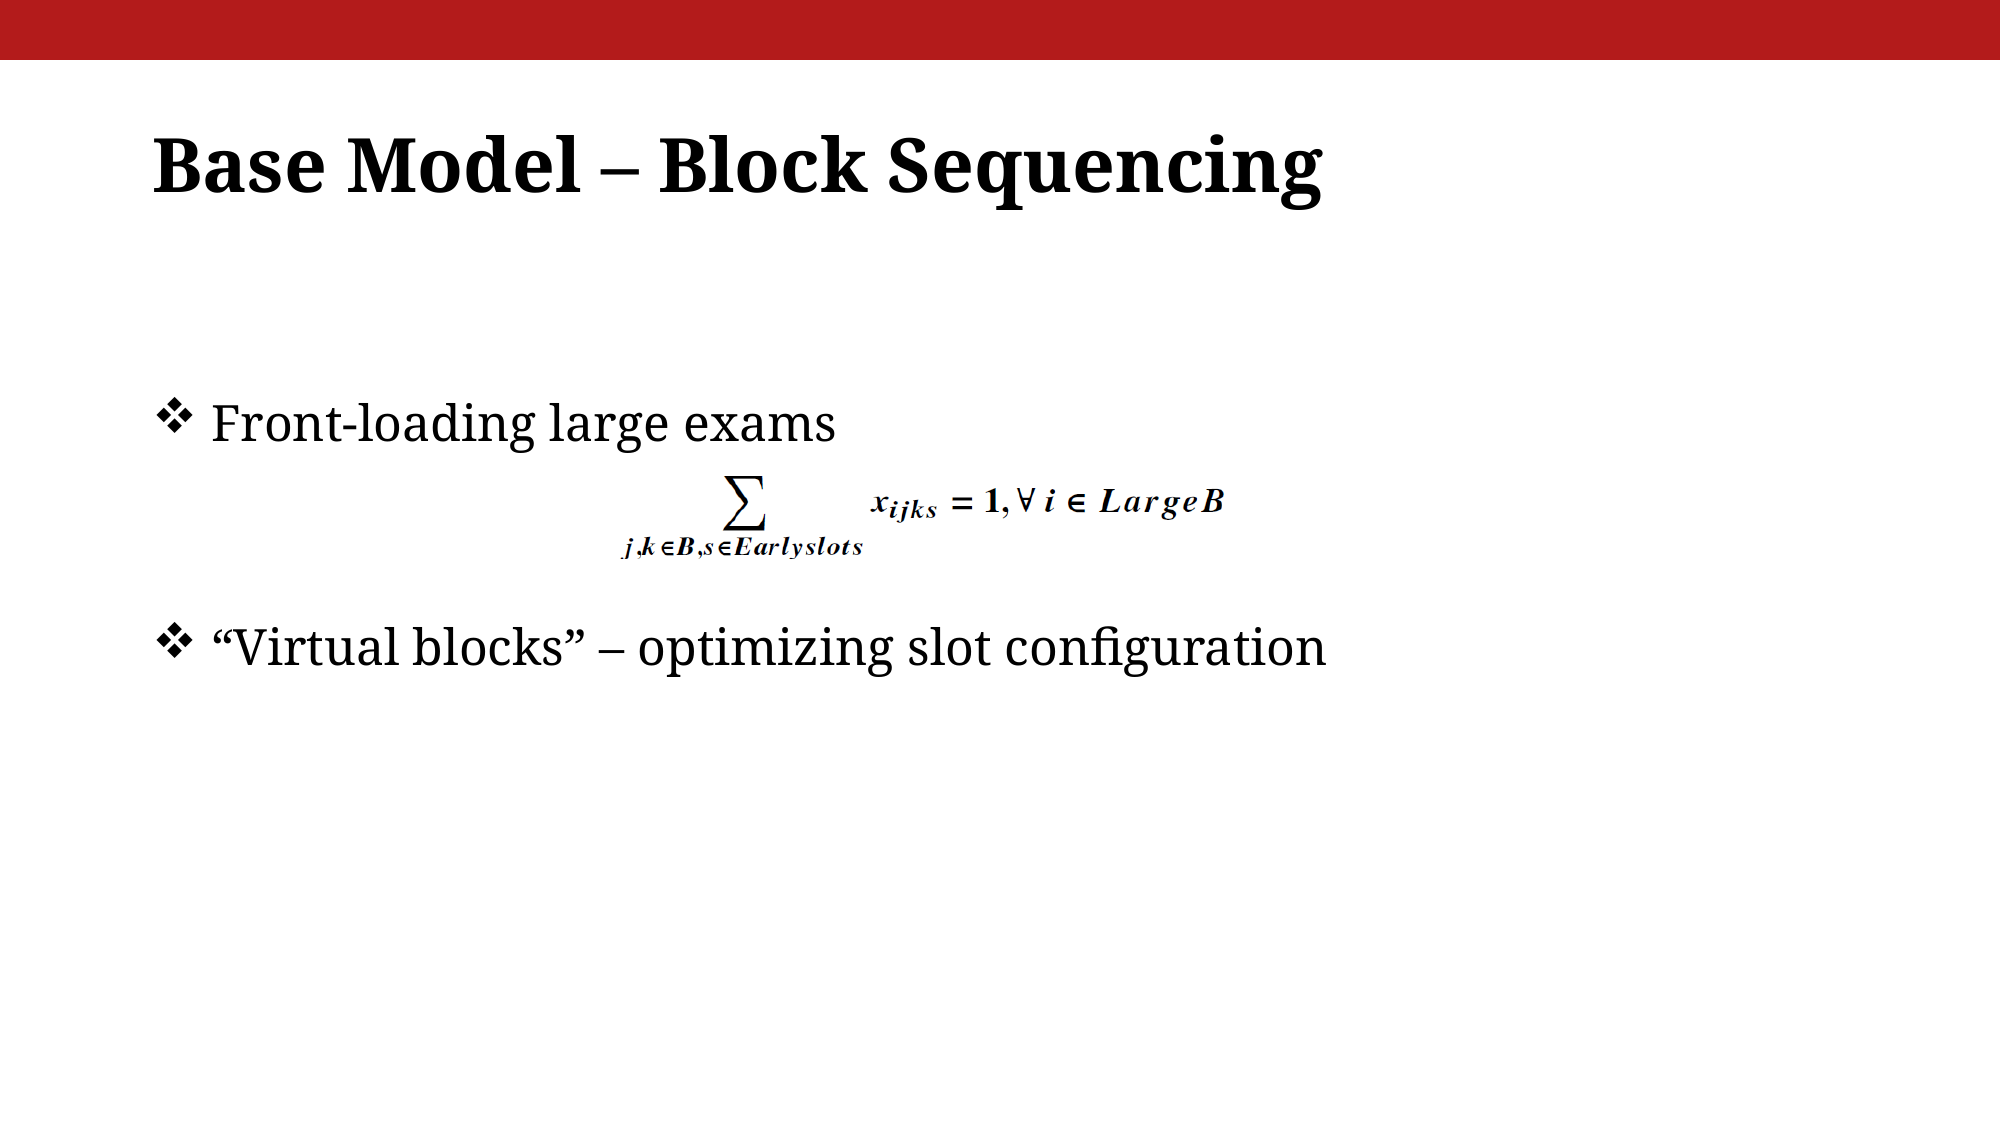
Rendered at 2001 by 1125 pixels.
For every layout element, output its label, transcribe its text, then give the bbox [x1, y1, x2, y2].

list Front-loading large exams “Virtual blocks” – optimizing slot configuration [137, 299, 2000, 1014]
title Base Model – Block Sequencing [137, 59, 1863, 278]
picture [617, 460, 1233, 559]
